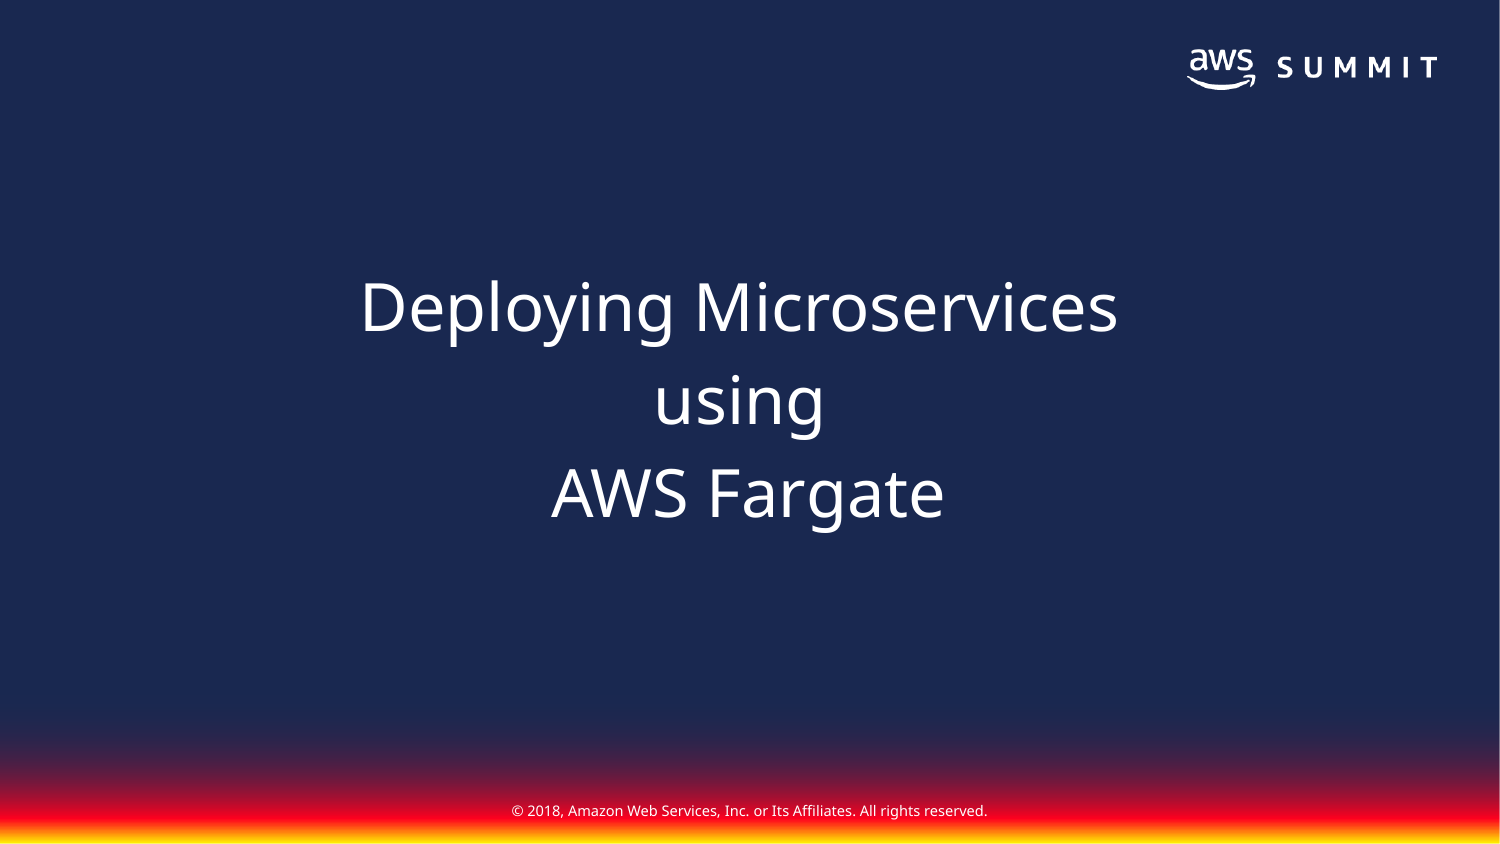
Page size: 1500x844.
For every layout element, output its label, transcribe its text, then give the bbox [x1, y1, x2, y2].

picture [0, 0, 1500, 844]
list Deploying Microservices using AWS Fargate [149, 239, 1349, 557]
